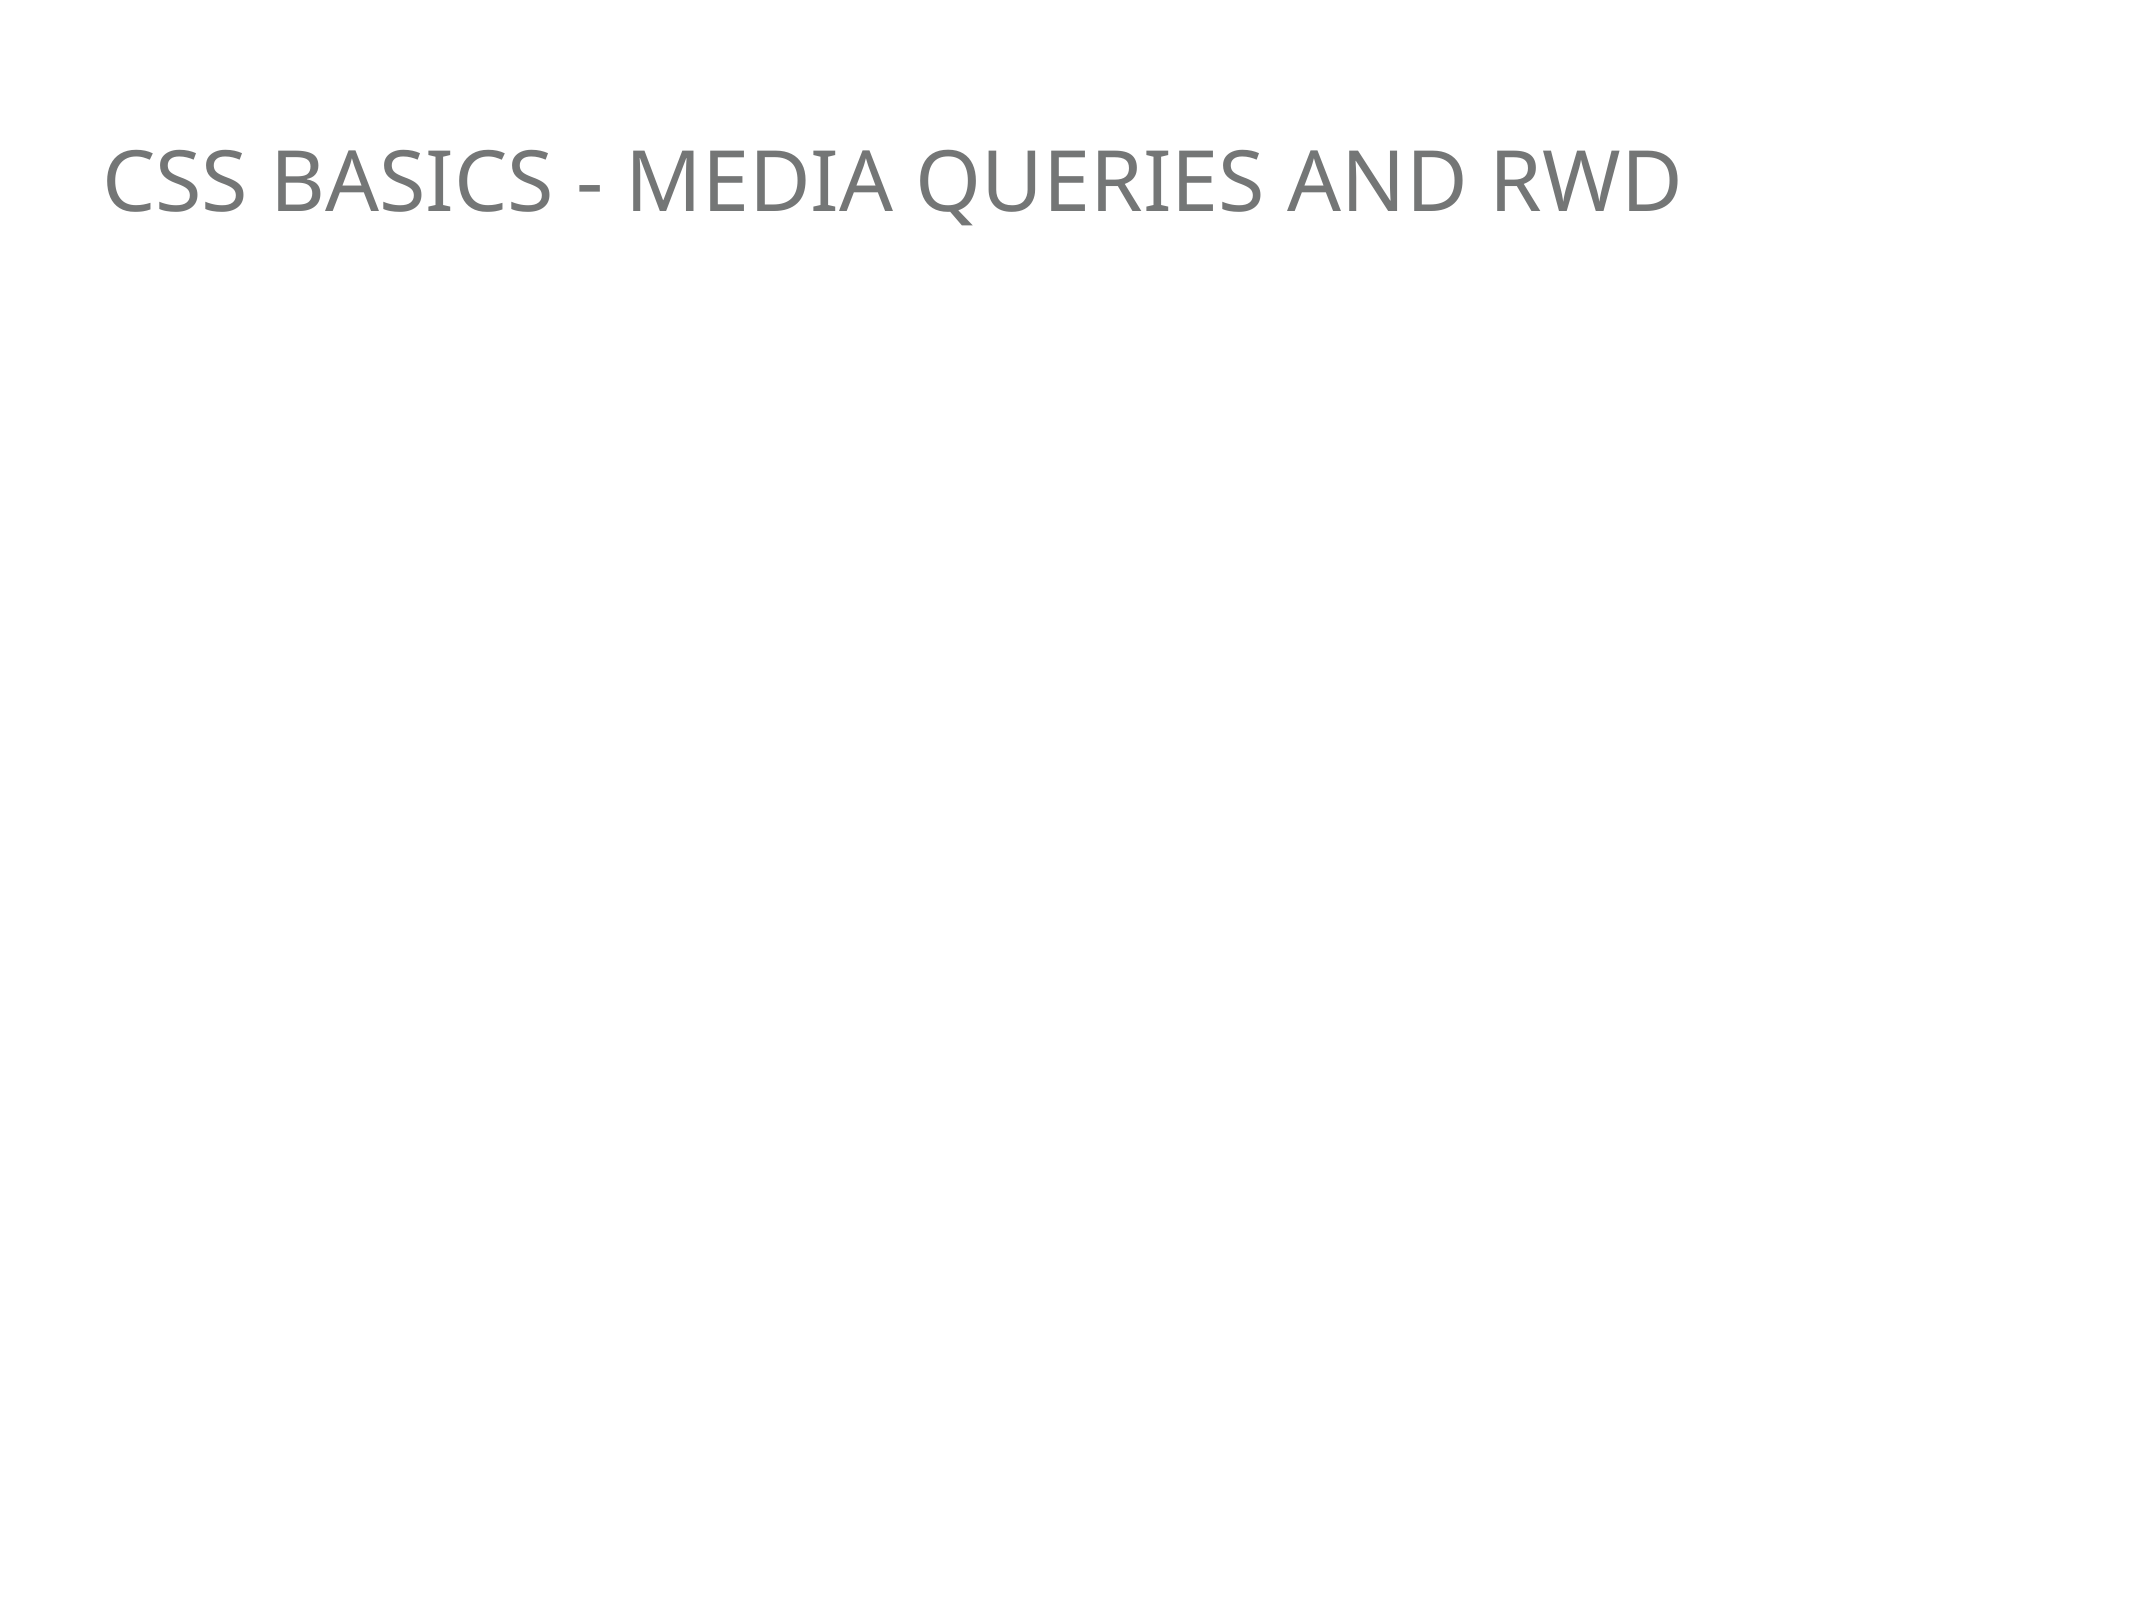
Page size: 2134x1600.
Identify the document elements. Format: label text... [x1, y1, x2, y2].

title CSS BASICS - MEDIA QUERIES AND RWD [93, 118, 2041, 238]
